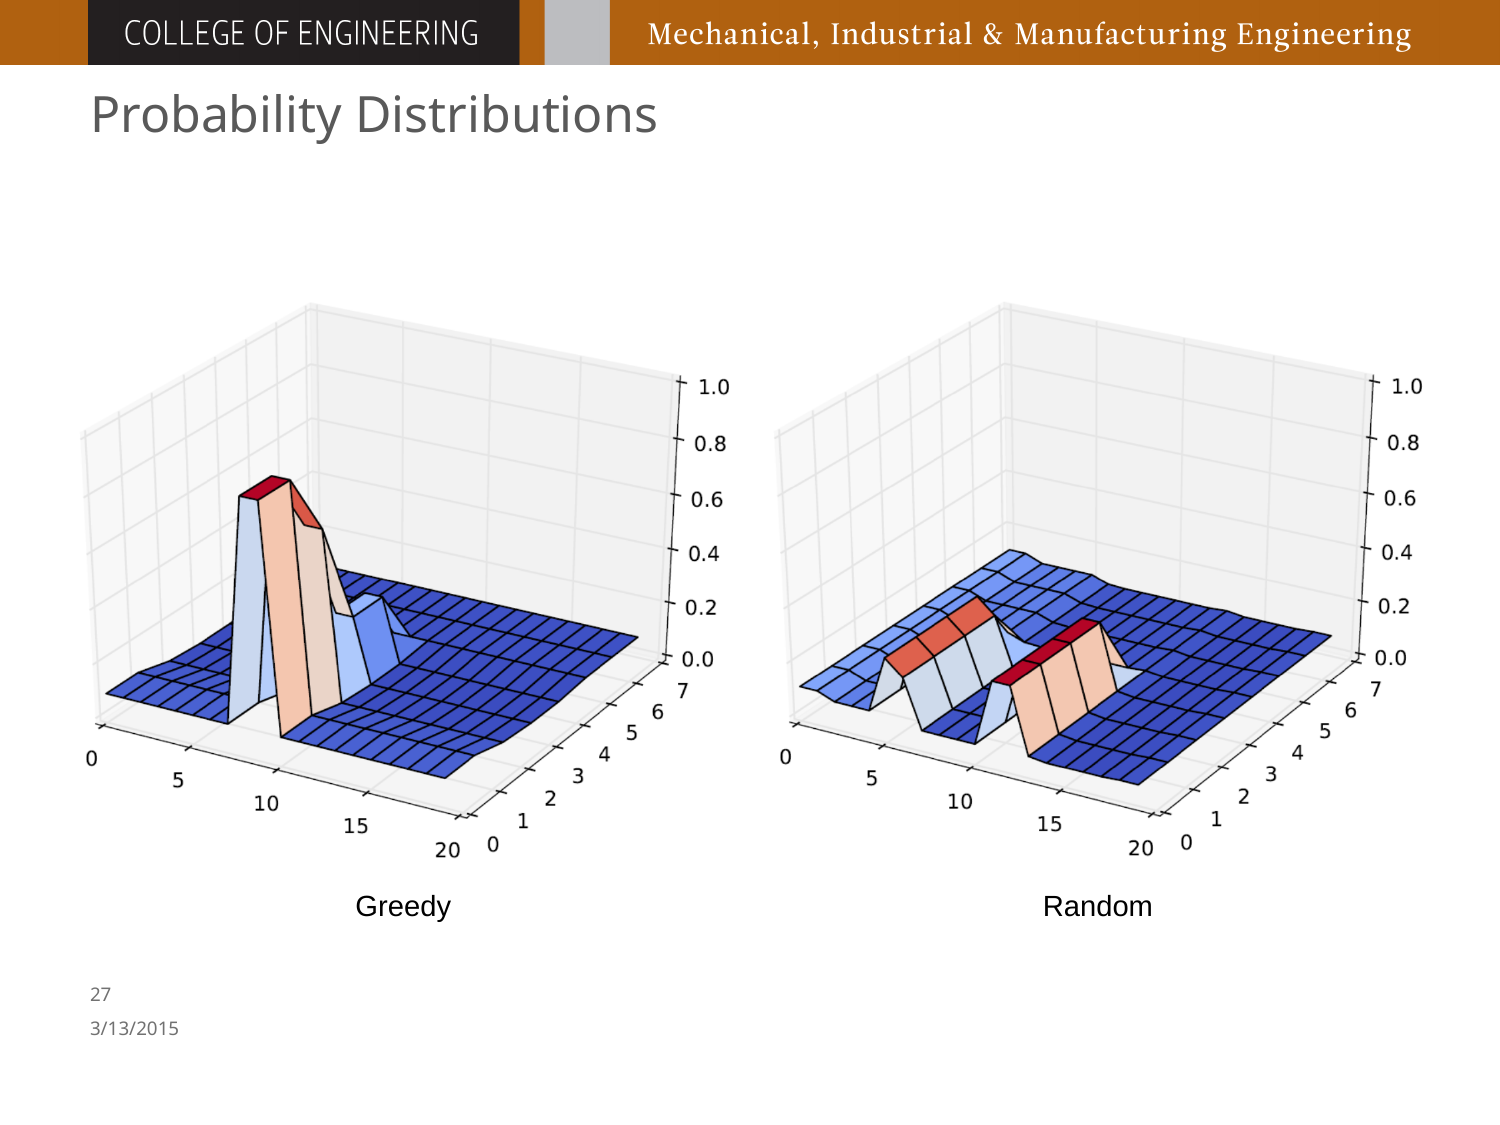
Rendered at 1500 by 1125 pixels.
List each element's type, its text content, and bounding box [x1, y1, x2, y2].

text_box Random [769, 880, 1427, 930]
title Probability Distributions [75, 75, 1425, 188]
picture [0, 0, 1500, 65]
text_box Greedy [74, 880, 732, 930]
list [74, 302, 733, 861]
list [769, 300, 1427, 862]
slide_number 26 [75, 982, 135, 1013]
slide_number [75, 1012, 375, 1043]
